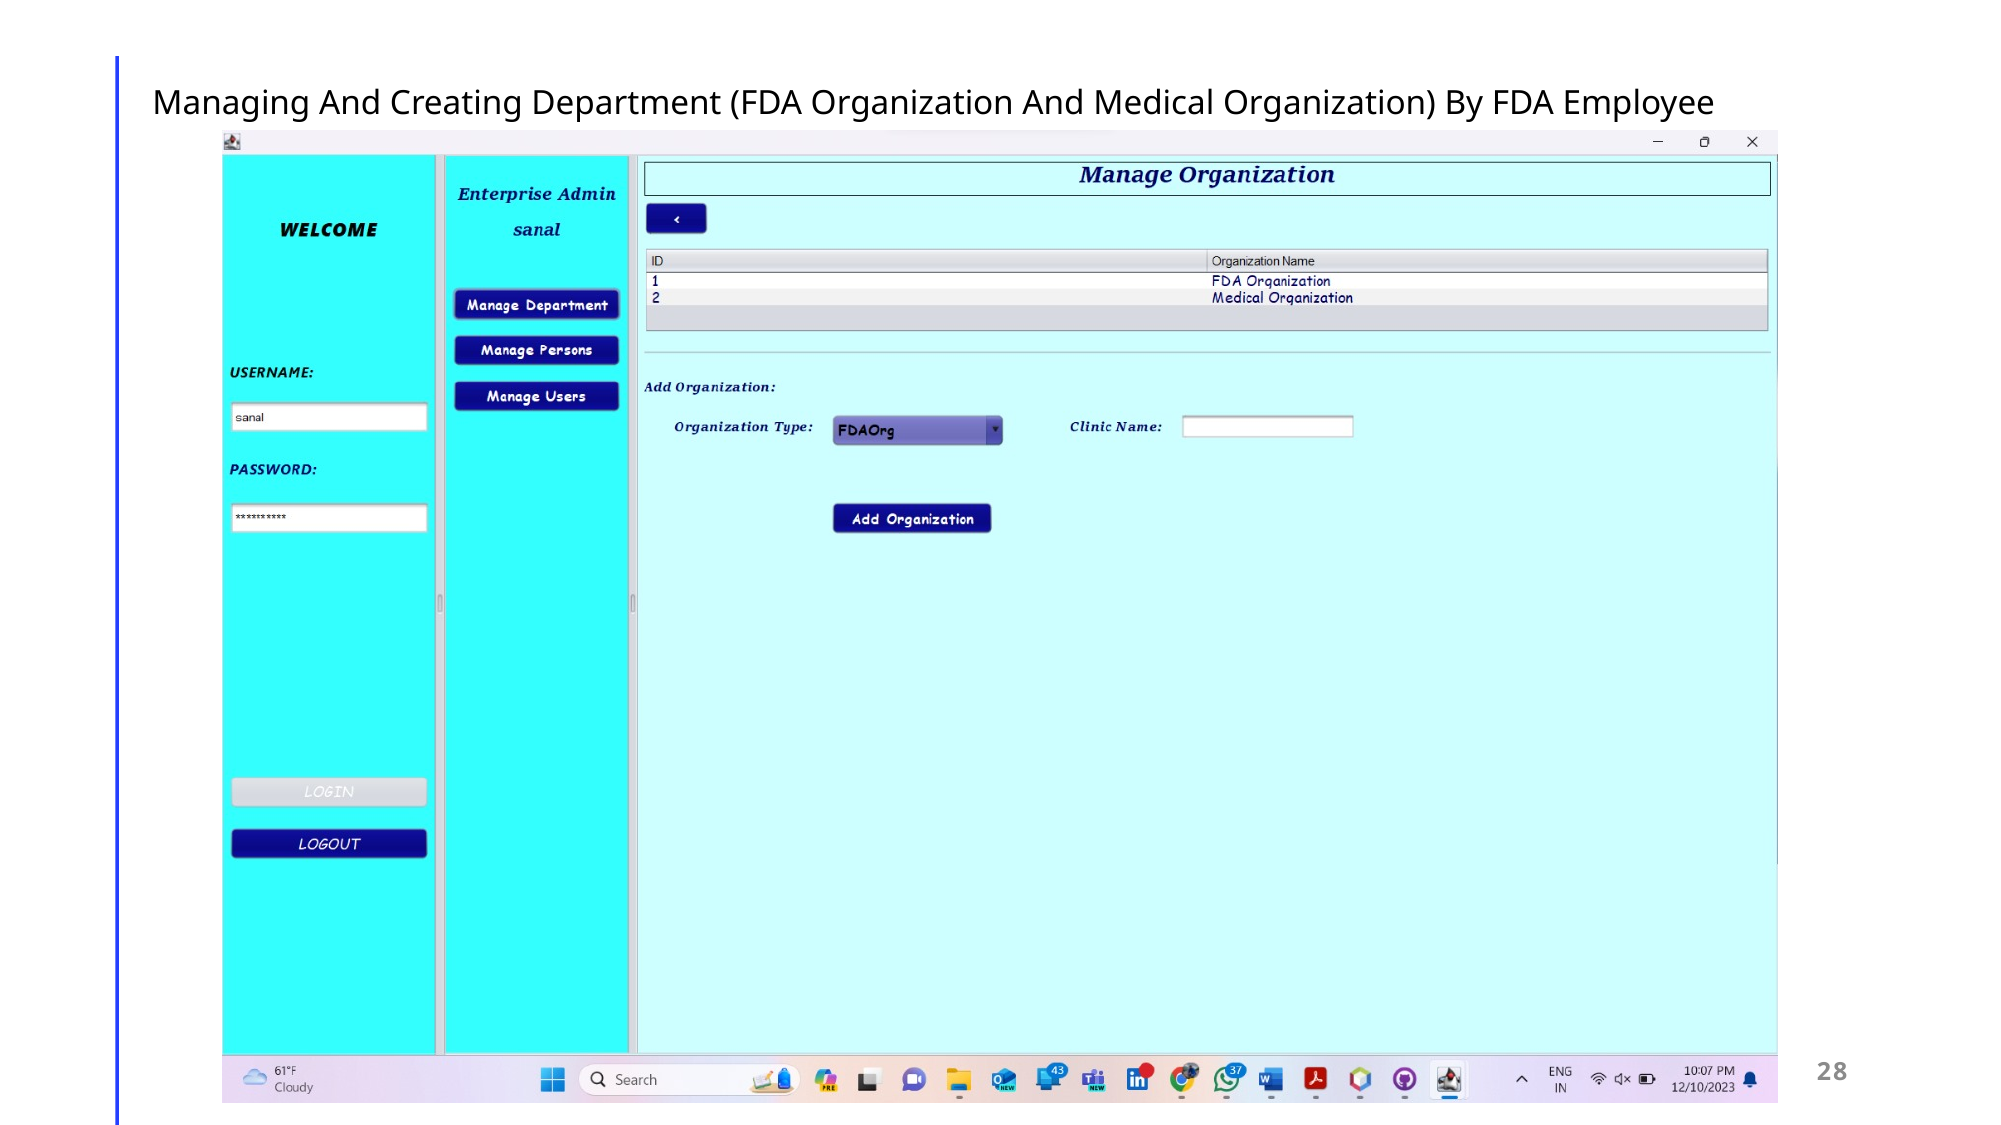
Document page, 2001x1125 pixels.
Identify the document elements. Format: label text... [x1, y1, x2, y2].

title Managing And Creating Department (FDA Organization And Medical Organization) By FDA Employee [137, 59, 1863, 149]
slide_number 28 [1778, 1042, 1863, 1103]
picture [222, 130, 1778, 1103]
